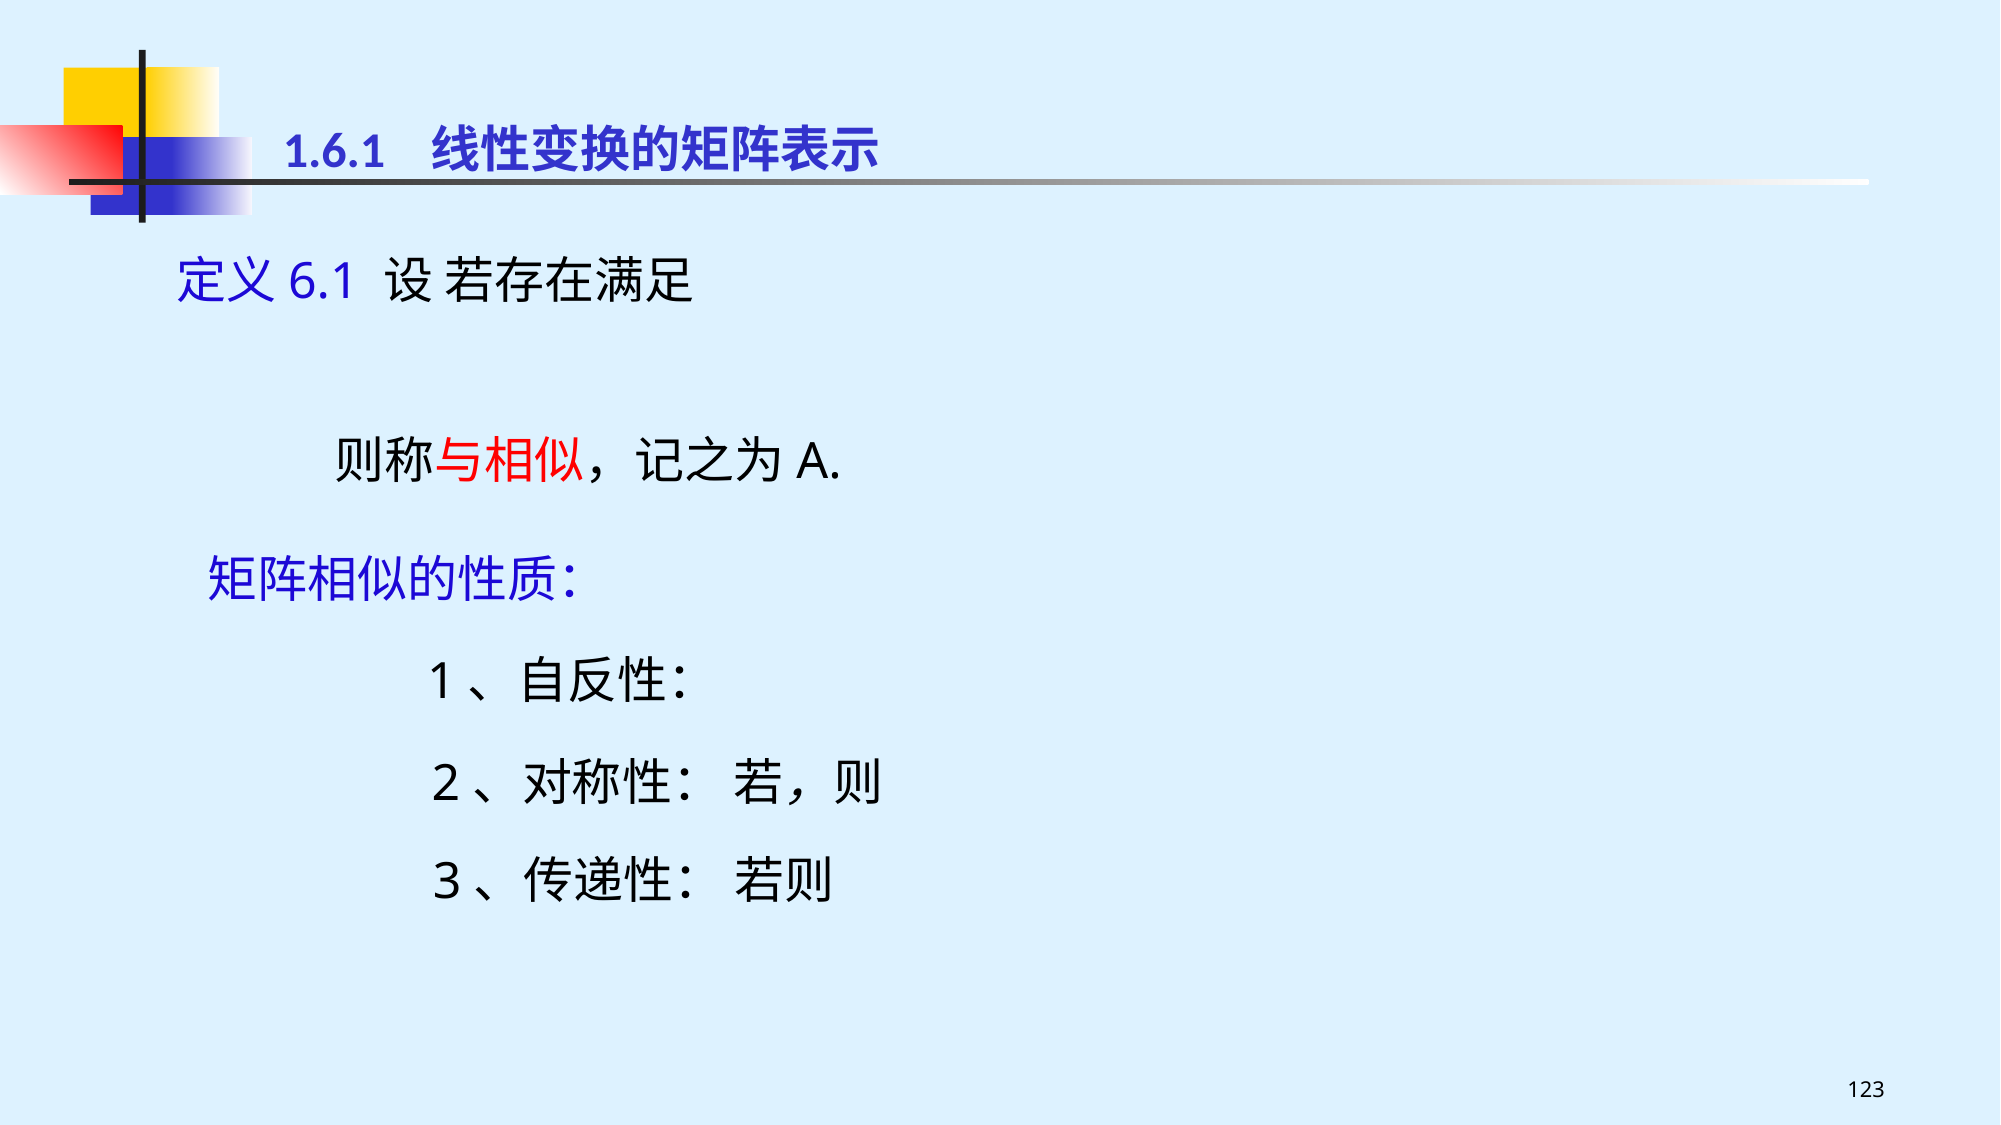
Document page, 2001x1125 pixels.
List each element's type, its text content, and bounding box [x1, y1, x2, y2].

slide_number 123 [1483, 1037, 1901, 1113]
text_box 1.6.1 线性变换的矩阵表示 [268, 109, 942, 185]
text_box 矩阵相似的性质： [192, 540, 691, 615]
